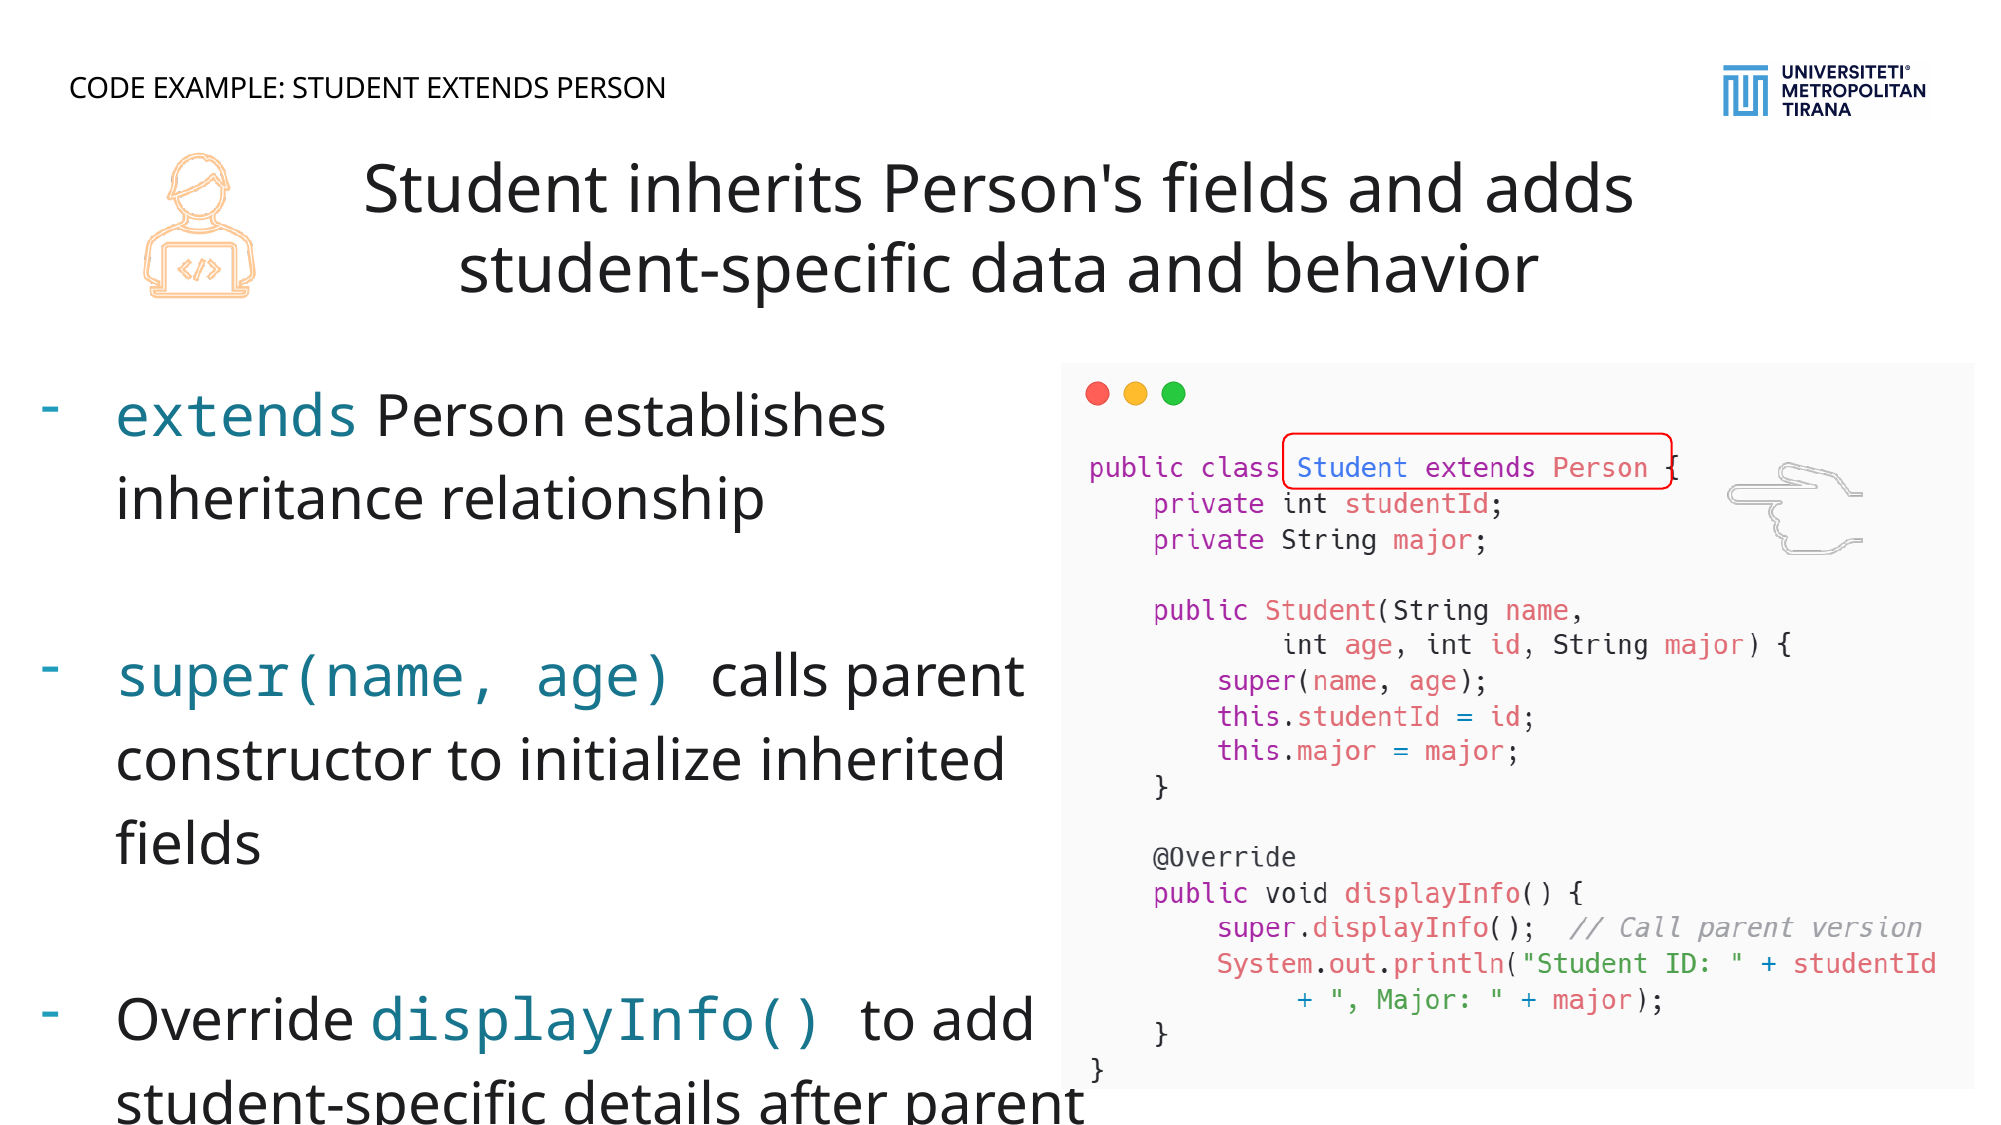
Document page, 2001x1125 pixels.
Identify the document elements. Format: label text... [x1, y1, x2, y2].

text_box Student inherits Person's fields and adds student-specific data and behavior [328, 138, 1672, 313]
list Code example: Student extends person [69, 55, 1931, 120]
picture [1061, 363, 1975, 1089]
picture [1721, 60, 1931, 120]
list extends Person establishes inheritance relationship super(name, age) calls parent constructor to initialize inherited fields Override displayInfo() to add student-specific details after parent information [40, 363, 1061, 622]
picture [118, 138, 280, 300]
